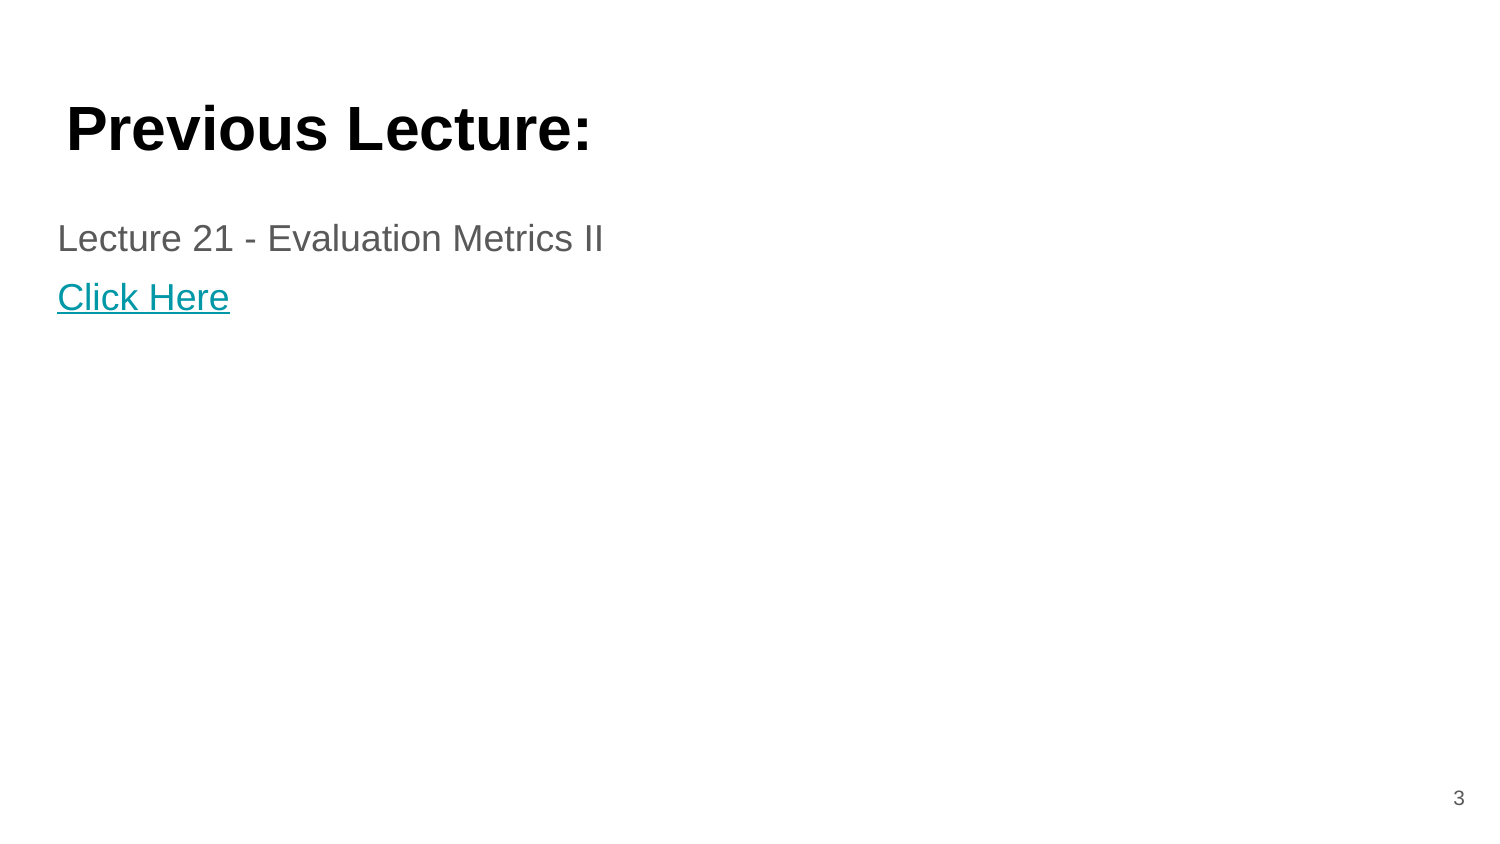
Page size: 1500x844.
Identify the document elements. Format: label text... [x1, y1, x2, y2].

title Previous Lecture: [51, 72, 1449, 167]
slide_number ‹#› [1389, 764, 1480, 830]
list Lecture 21 - Evaluation Metrics II Click Here [42, 185, 1462, 830]
